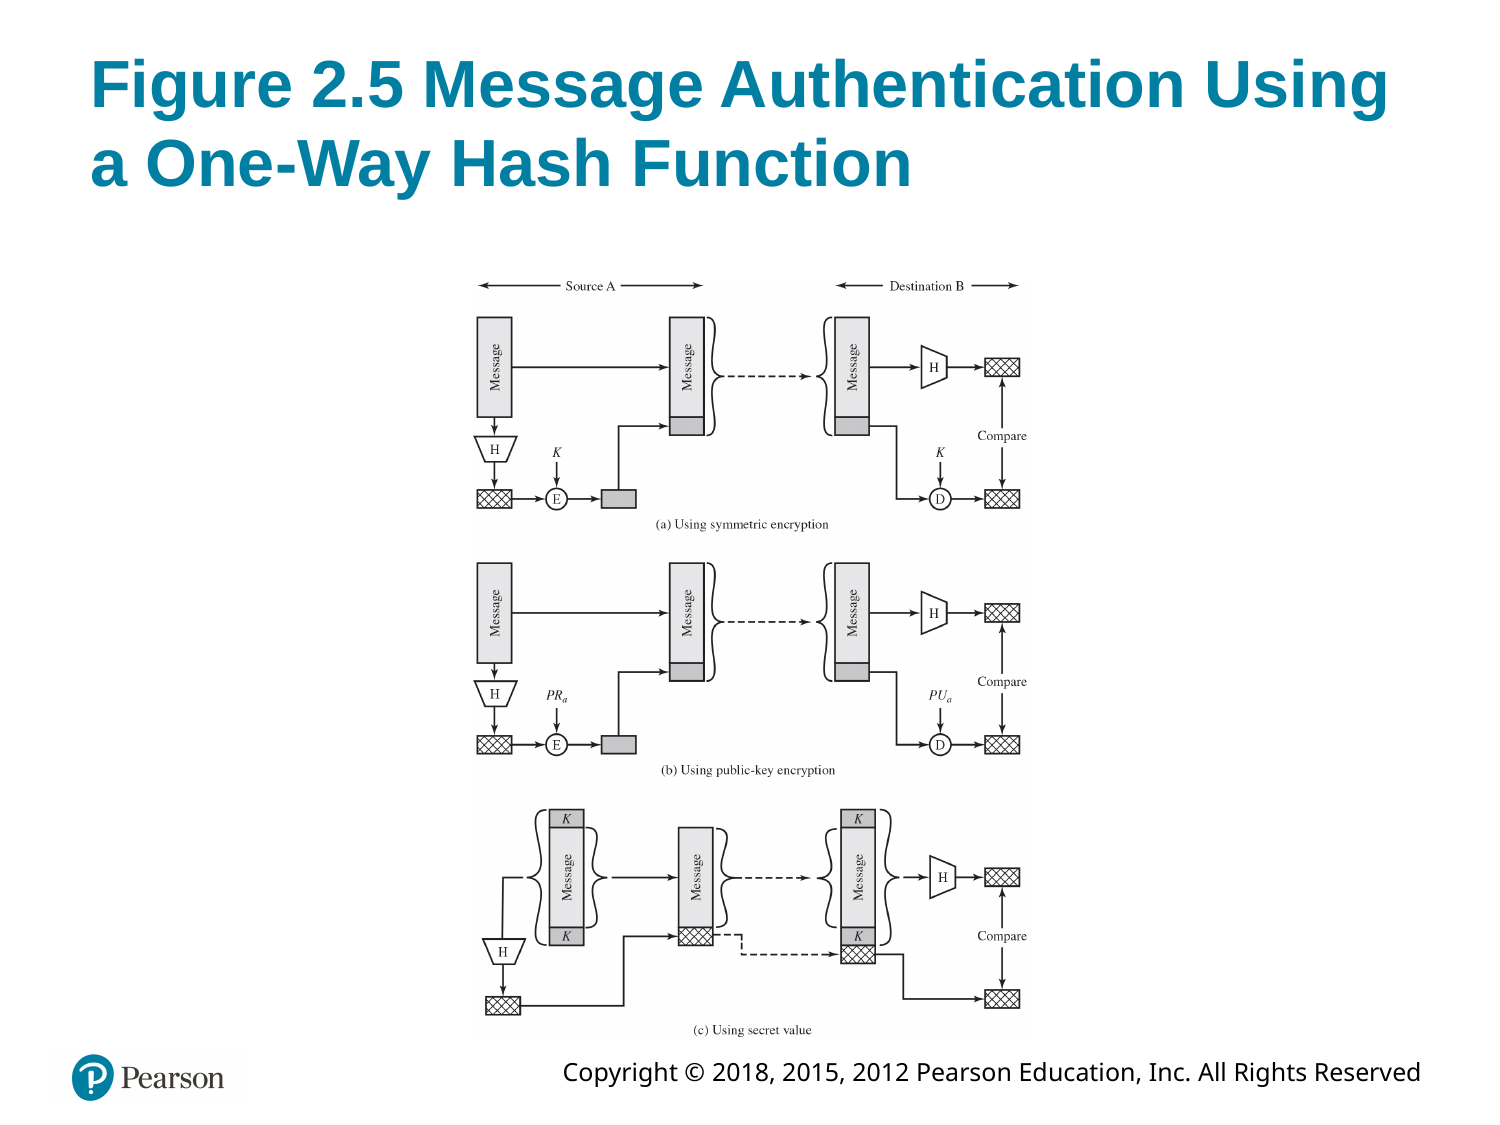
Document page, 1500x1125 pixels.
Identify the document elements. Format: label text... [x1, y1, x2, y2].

title Figure 2.5 Message Authentication Using a One-Way Hash Function [75, 35, 1425, 216]
picture [51, 1053, 245, 1102]
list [472, 281, 1027, 1037]
